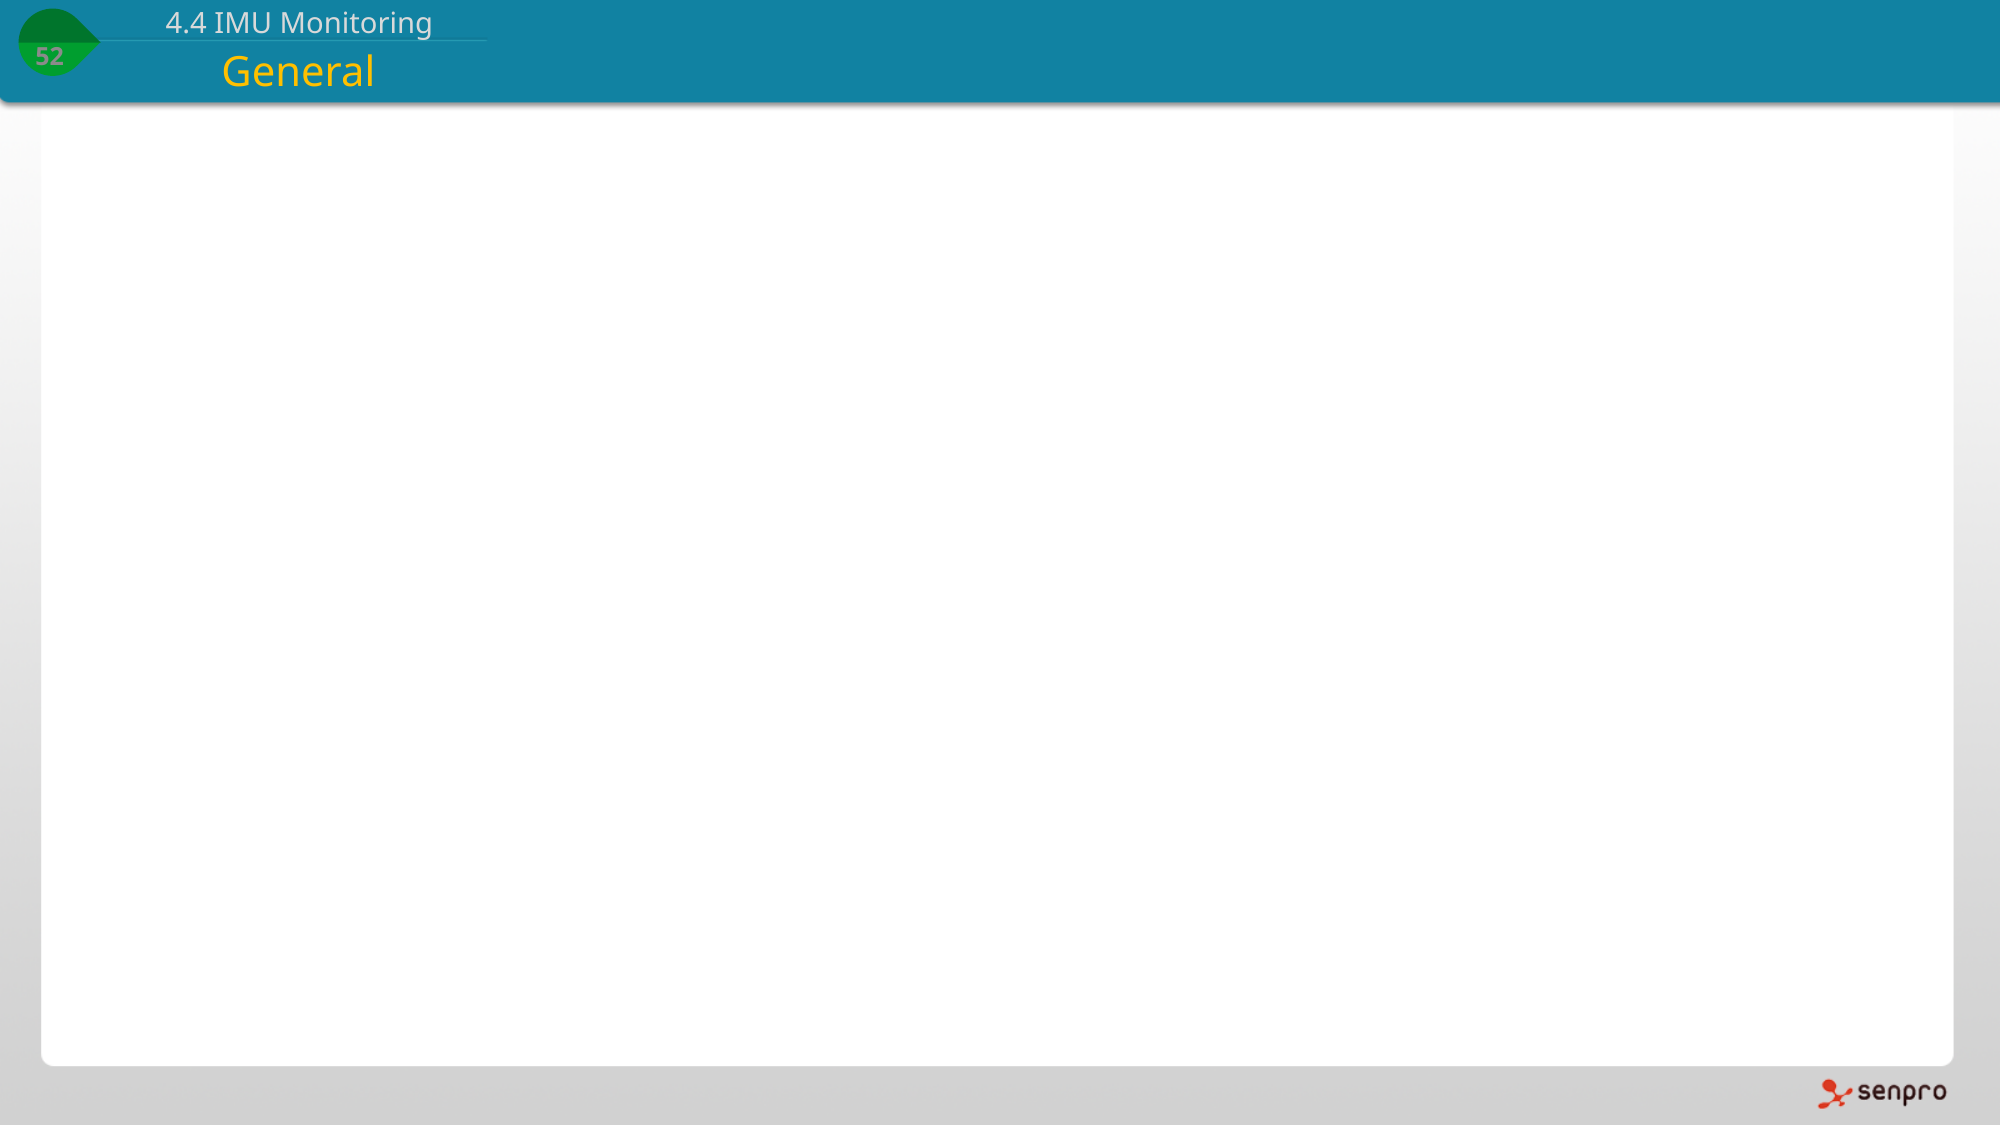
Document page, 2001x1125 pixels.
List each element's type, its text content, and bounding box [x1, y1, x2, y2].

picture [0, 0, 2000, 1125]
list General [195, 31, 1942, 103]
title 4.4 IMU Monitoring [150, 0, 1075, 48]
